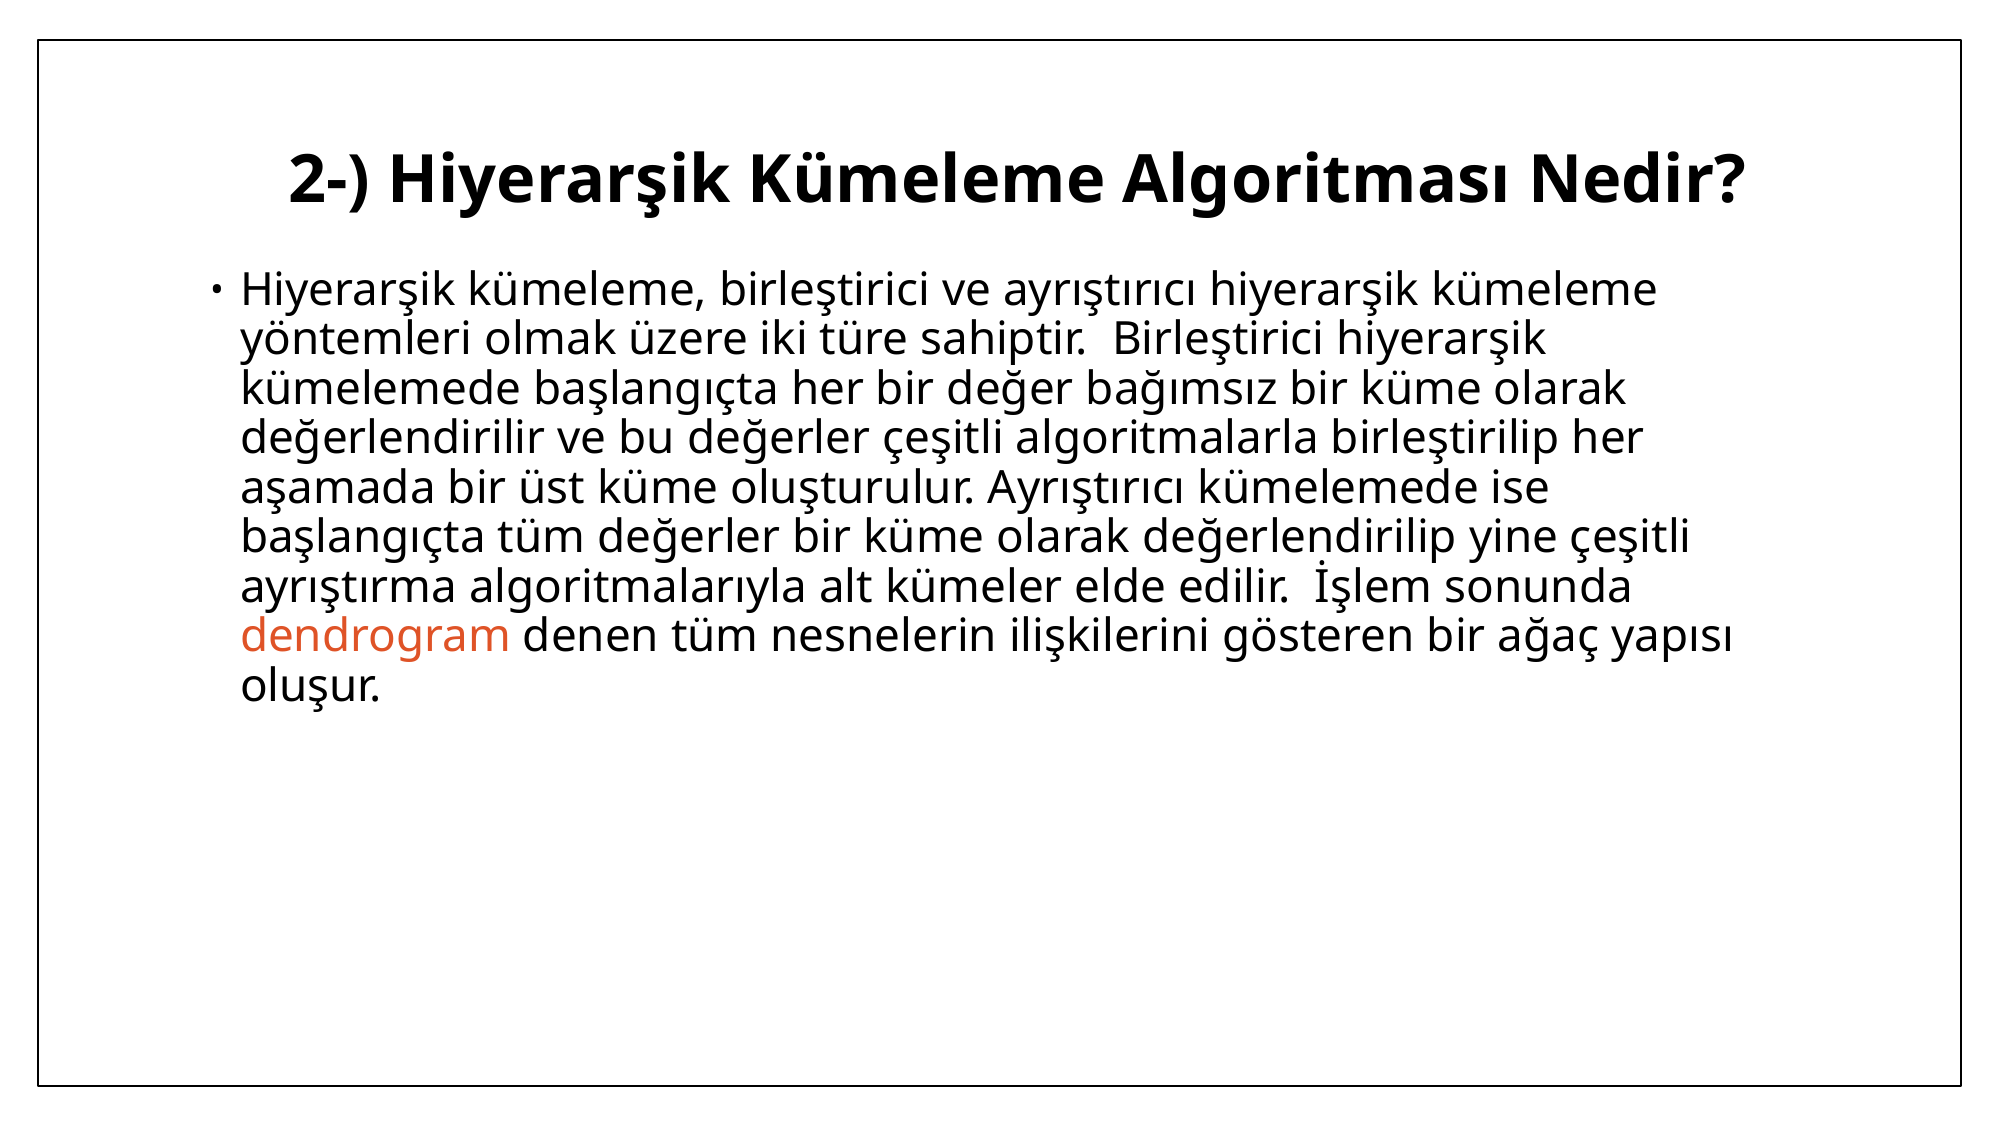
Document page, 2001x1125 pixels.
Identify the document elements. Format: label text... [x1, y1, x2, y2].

text_box 2-) Hiyerarşik Kümeleme Algoritması Nedir? [202, 101, 1833, 260]
list Hiyerarşik kümeleme, birleştirici ve ayrıştırıcı hiyerarşik kümeleme yöntemleri olmak üzere iki türe sahiptir. Birleştirici hiyerarşik kümelemede başlangıçta her bir değer bağımsız bir küme olarak değerlendirilir ve bu değerler çeşitli algoritmalarla birleştirilip her aşamada bir üst küme oluşturulur. Ayrıştırıcı kümelemede ise başlangıçta tüm değerler bir küme olarak değerlendirilip yine çeşitli ayrıştırma algoritmalarıyla alt kümeler elde edilir. İşlem sonunda dendrogram denen tüm nesnelerin ilişkilerini gösteren bir ağaç yapısı oluşur. [187, 258, 1808, 1000]
